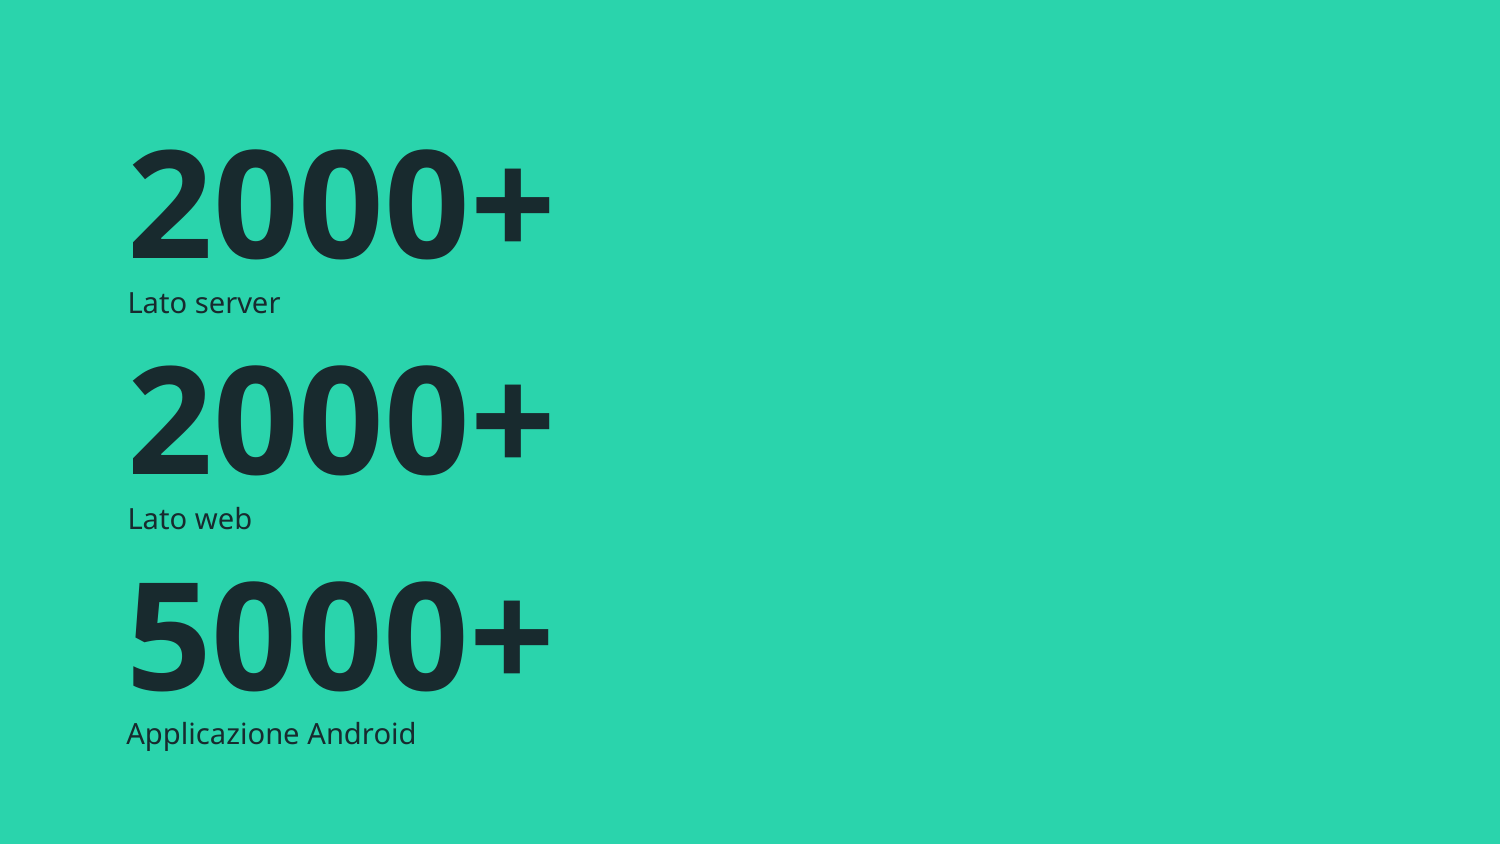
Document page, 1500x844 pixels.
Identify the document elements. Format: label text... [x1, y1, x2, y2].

title 2000+ [112, 93, 1388, 234]
subtitle Lato web [112, 450, 1388, 527]
title 2000+ [112, 309, 1388, 450]
subtitle Applicazione Android [111, 665, 1387, 742]
title 5000+ [111, 525, 1387, 665]
subtitle Lato server [112, 234, 1388, 309]
